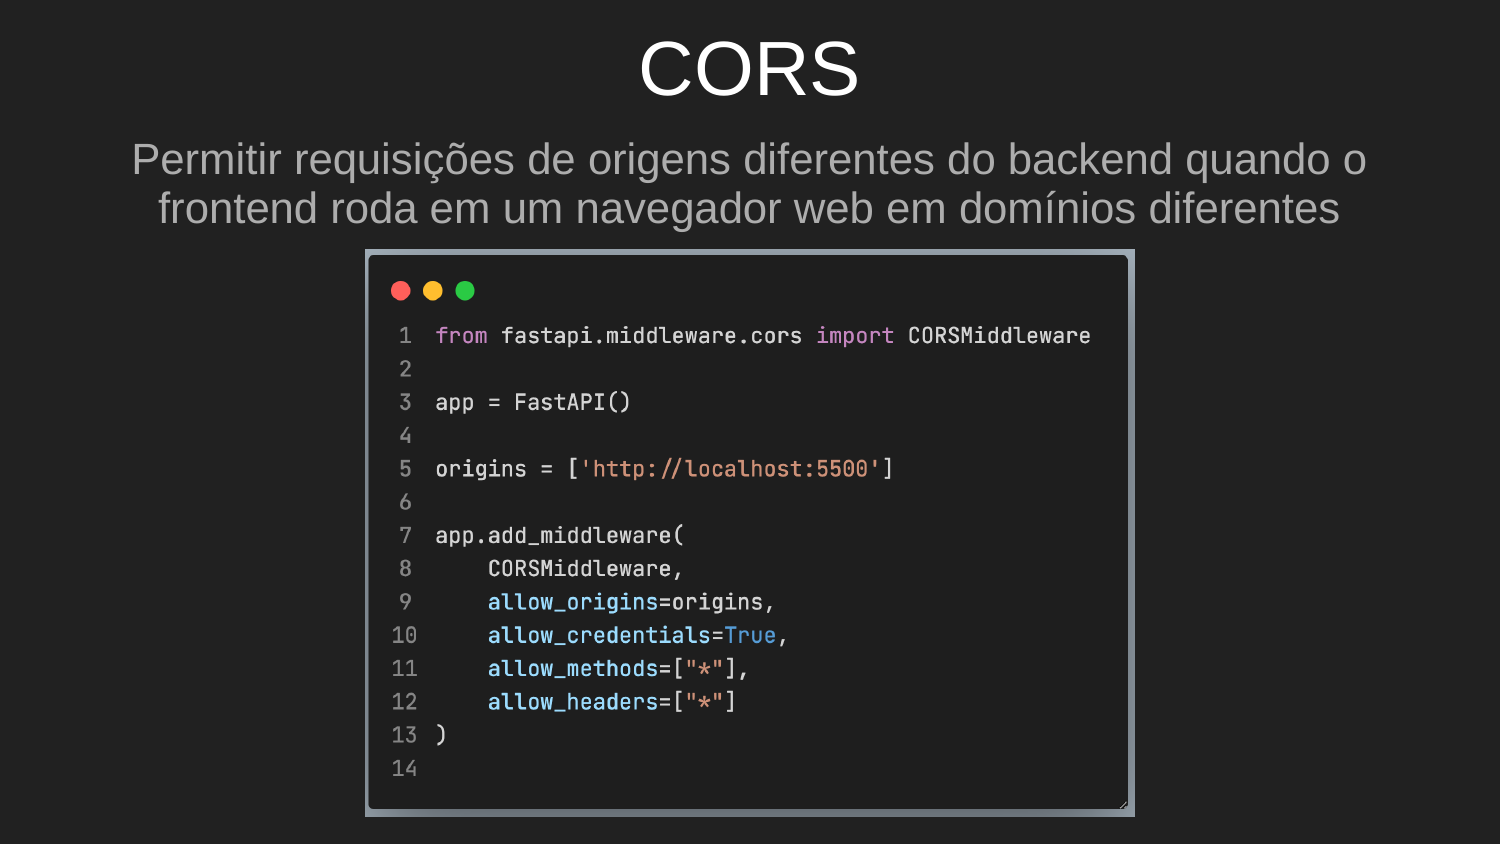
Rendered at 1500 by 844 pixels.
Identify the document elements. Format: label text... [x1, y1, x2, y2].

subtitle Permitir requisições de origens diferentes do backend quando o frontend roda em um navegador web em domínios diferentes [51, 119, 1449, 250]
picture [364, 249, 1136, 818]
title CORS [51, 9, 1449, 119]
